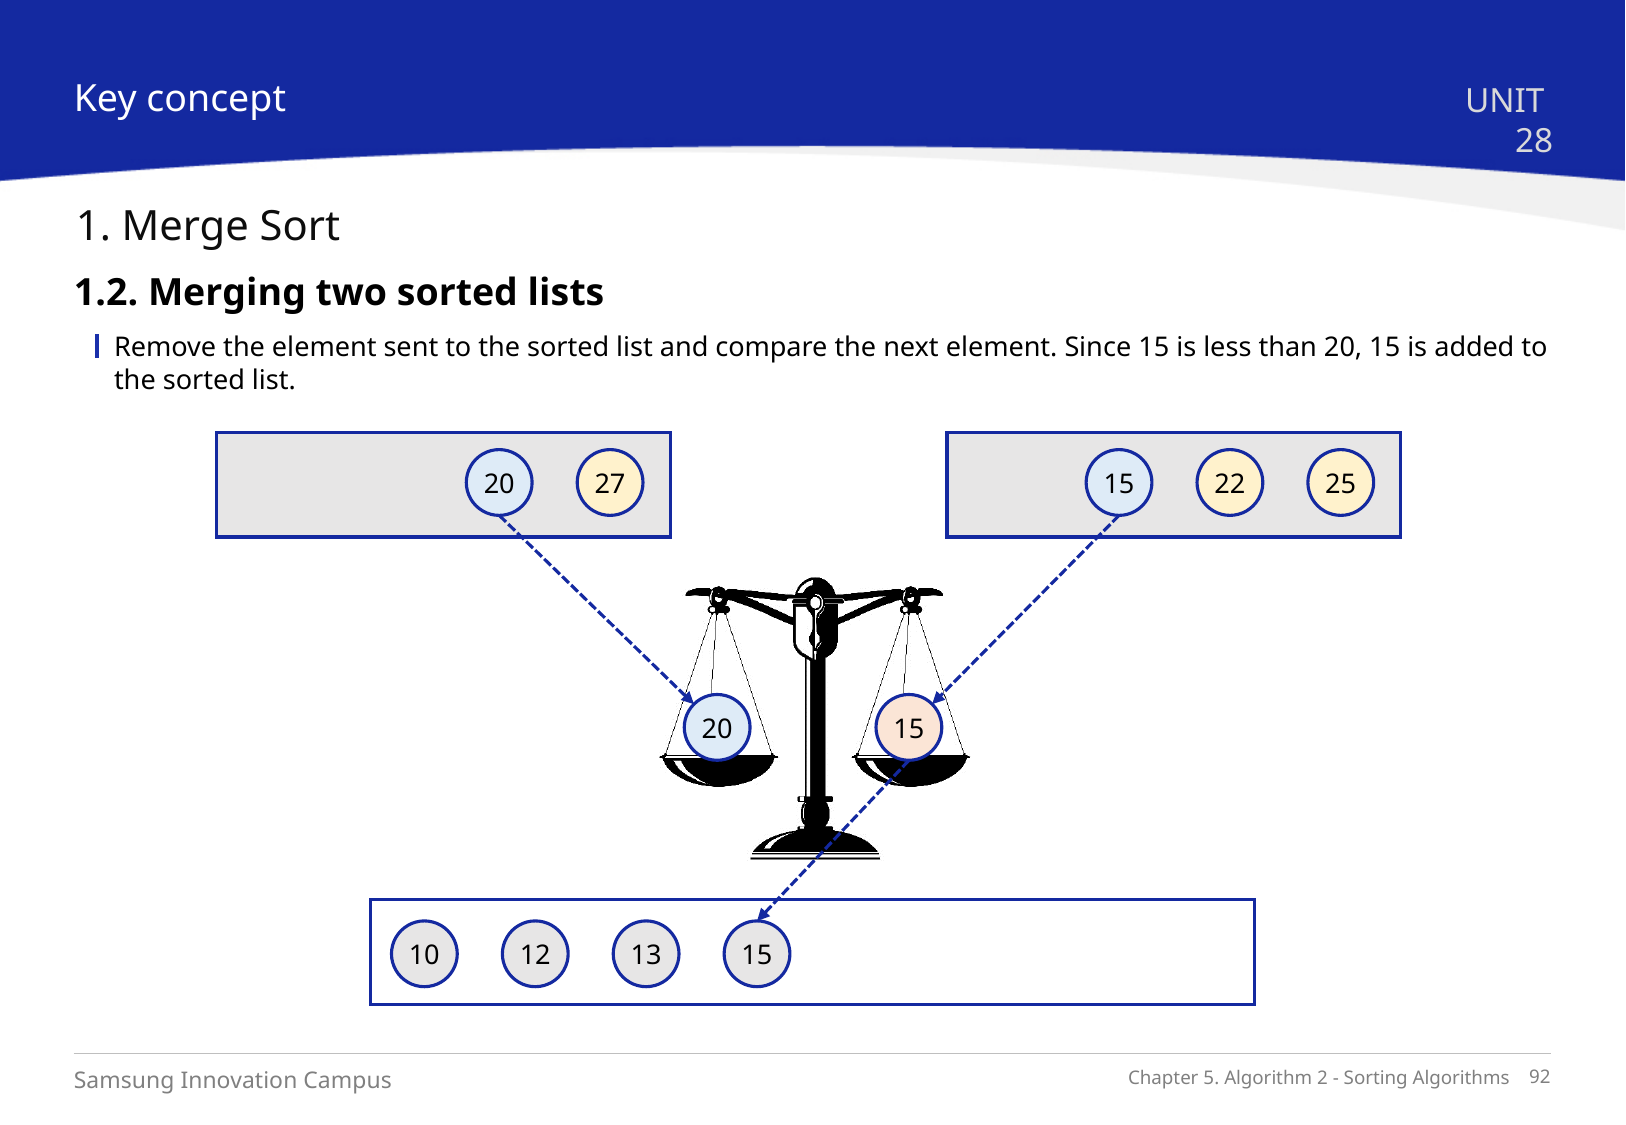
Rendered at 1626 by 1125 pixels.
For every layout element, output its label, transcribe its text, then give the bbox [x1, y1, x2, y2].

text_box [932, 515, 1120, 705]
text_box 10 [390, 920, 458, 988]
text_box [370, 899, 1255, 1005]
text_box Remove the element sent to the sorted list and compare the next element. Since 15 is less than 20, 15 is added to the sorted list. [94, 329, 1554, 396]
text_box 15 [723, 920, 791, 988]
text_box 1. Merge Sort [75, 198, 1554, 250]
text_box [946, 432, 1401, 538]
text_box 12 [501, 920, 569, 988]
text_box 25 [1307, 449, 1375, 516]
text_box 22 [1196, 449, 1264, 516]
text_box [499, 515, 694, 705]
text_box 15 [1085, 449, 1153, 516]
picture [0, 0, 1625, 1125]
text_box 1.2. Merging two sorted lists [59, 260, 872, 320]
text_box UNIT 28 [1422, 78, 1554, 159]
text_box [756, 760, 909, 921]
text_box [216, 432, 671, 538]
text_box 13 [612, 920, 680, 988]
text_box Key concept [73, 73, 981, 120]
text_box 27 [576, 449, 644, 515]
text_box 20 [465, 449, 533, 516]
